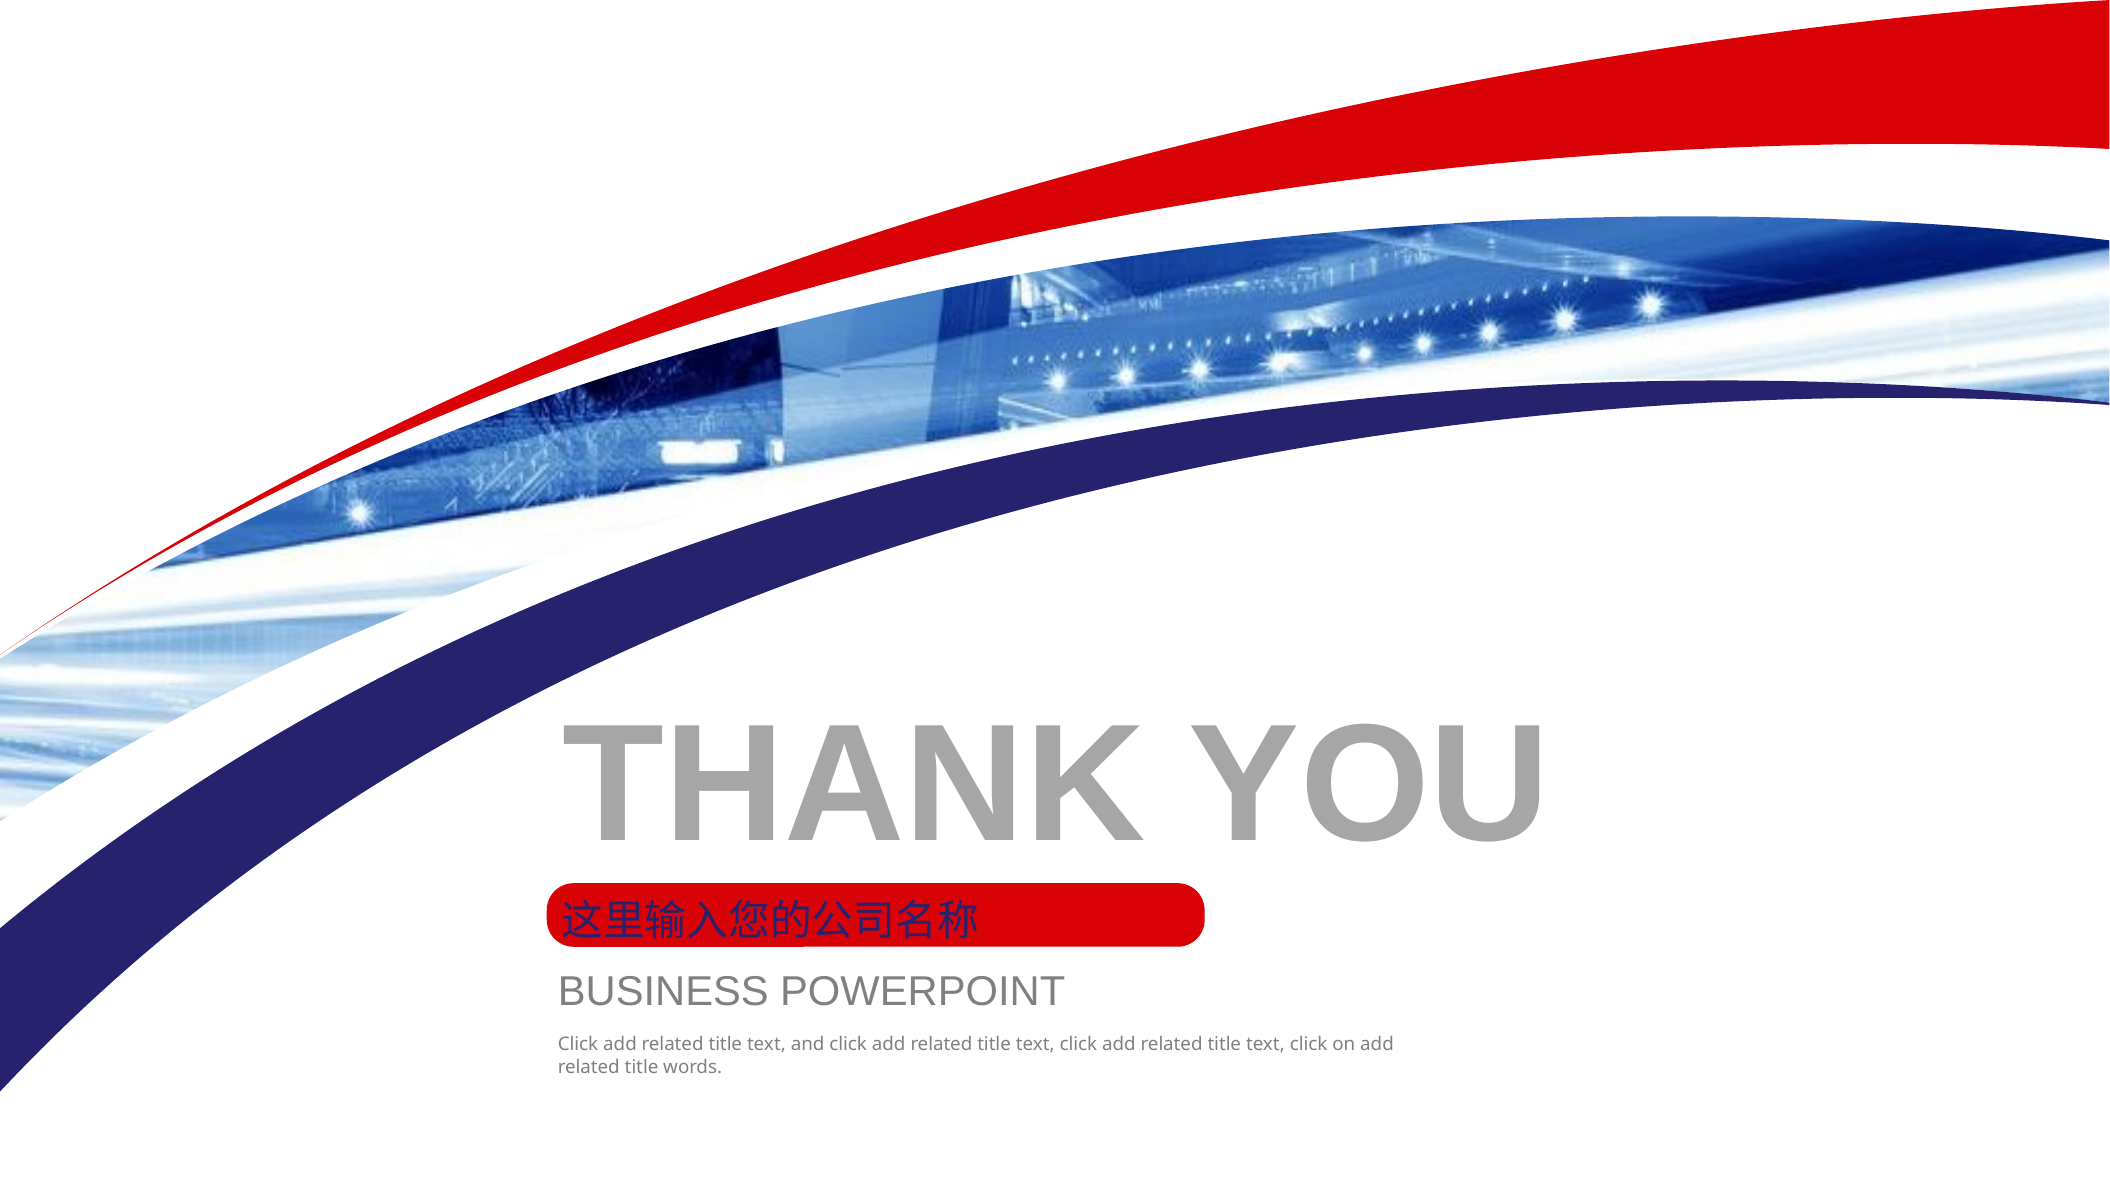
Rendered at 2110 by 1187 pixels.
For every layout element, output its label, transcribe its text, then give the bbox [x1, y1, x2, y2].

text_box THANK YOU [551, 668, 1609, 880]
text_box Click add related title text, and click add related title text, click add related title text, click on add related title words. [546, 1026, 1456, 1083]
text_box BUSINESS POWERPOINT [546, 958, 1101, 1020]
text_box [0, 216, 2110, 822]
text_box [561, 882, 1206, 948]
text_box 这里输入您的公司名称 [546, 885, 1110, 951]
text_box [0, 0, 2110, 655]
text_box [0, 380, 2110, 1092]
